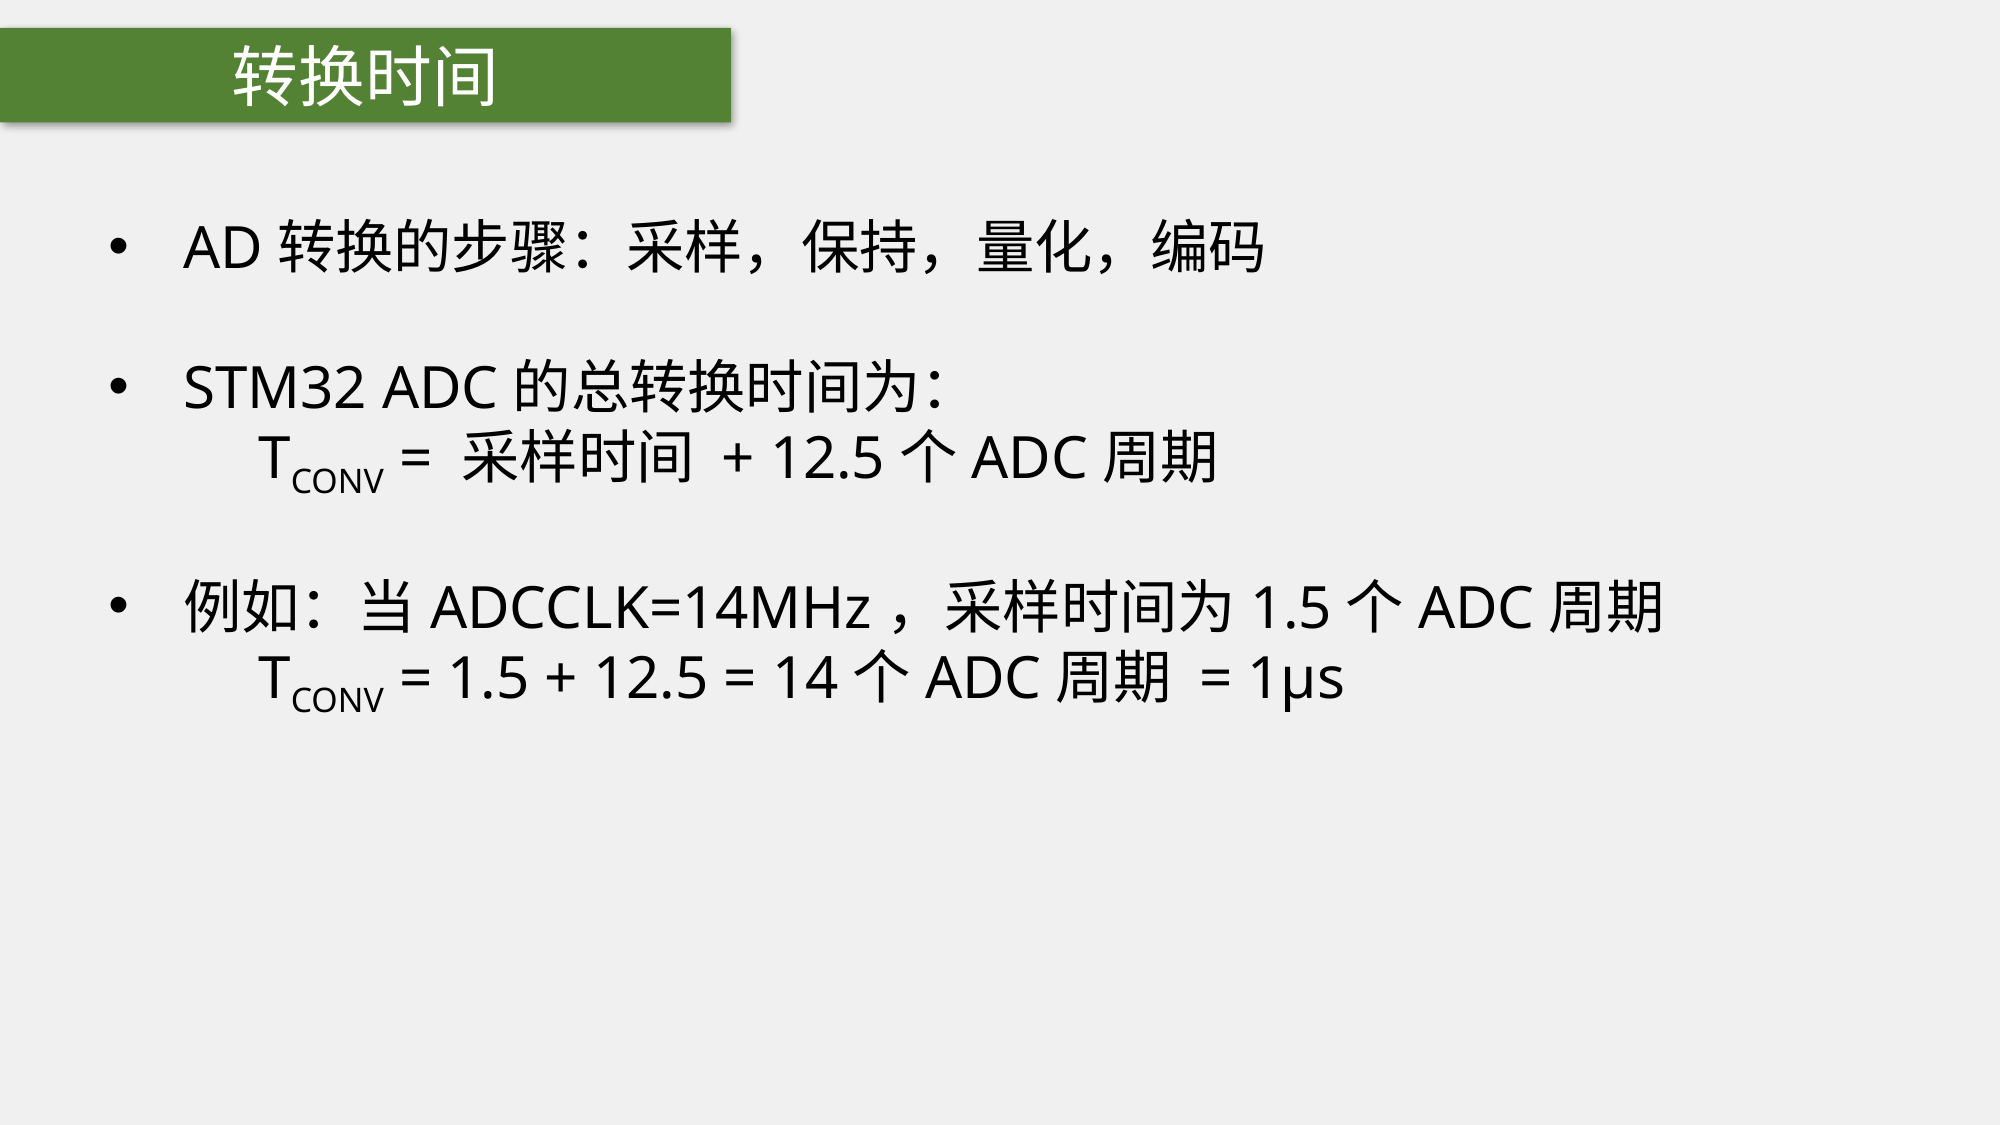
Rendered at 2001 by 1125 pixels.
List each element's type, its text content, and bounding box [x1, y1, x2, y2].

text_box 转换时间 [0, 27, 732, 123]
text_box AD转换的步骤：采样，保持，量化，编码 STM32 ADC的总转换时间为： TCONV = 采样时间 + 12.5个ADC周期 例如：当ADCCLK=14MHz，采样时间为1.5个ADC周期 TCONV = 1.5 + 12.5 = 14个ADC周期 = 1μs [93, 202, 1907, 727]
